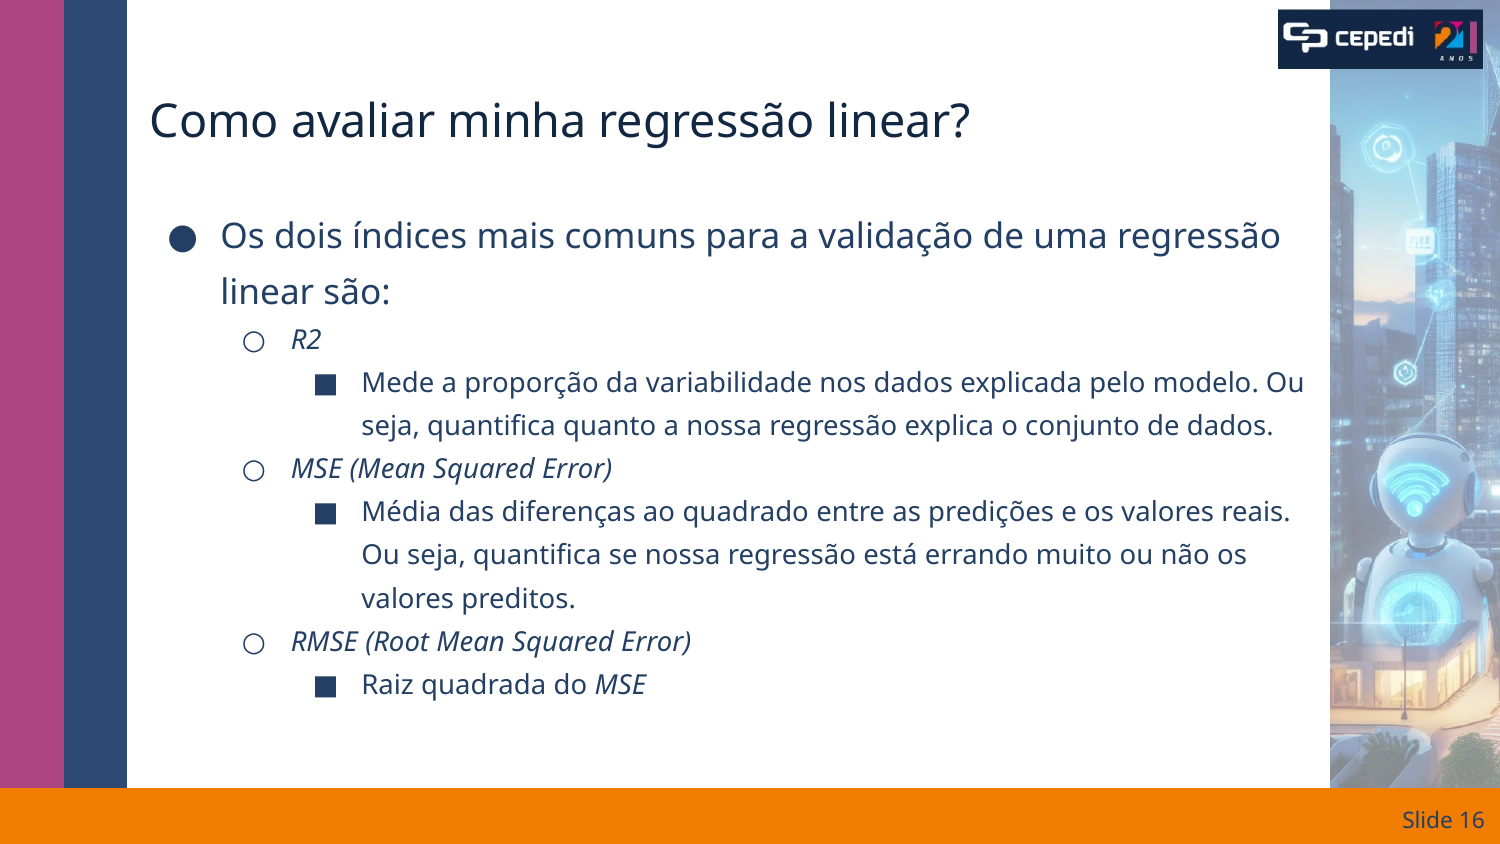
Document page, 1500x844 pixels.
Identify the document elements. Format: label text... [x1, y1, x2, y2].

title Como avaliar minha regressão linear? [134, 72, 1339, 167]
slide_number Slide ‹#› [1277, 789, 1500, 844]
list Os dois índices mais comuns para a validação de uma regressão linear são: R2 Mede a proporção da variabilidade nos dados explicada pelo modelo. Ou seja, quantifica quanto a nossa regressão explica o conjunto de dados. MSE (Mean Squared Error) Média das diferenças ao quadrado entre as predições e os valores reais. Ou seja, quantifica se nossa regressão está errando muito ou não os valores preditos. RMSE (Root Mean Squared Error) Raiz quadrada do MSE [134, 189, 1339, 750]
picture [0, 0, 1500, 844]
